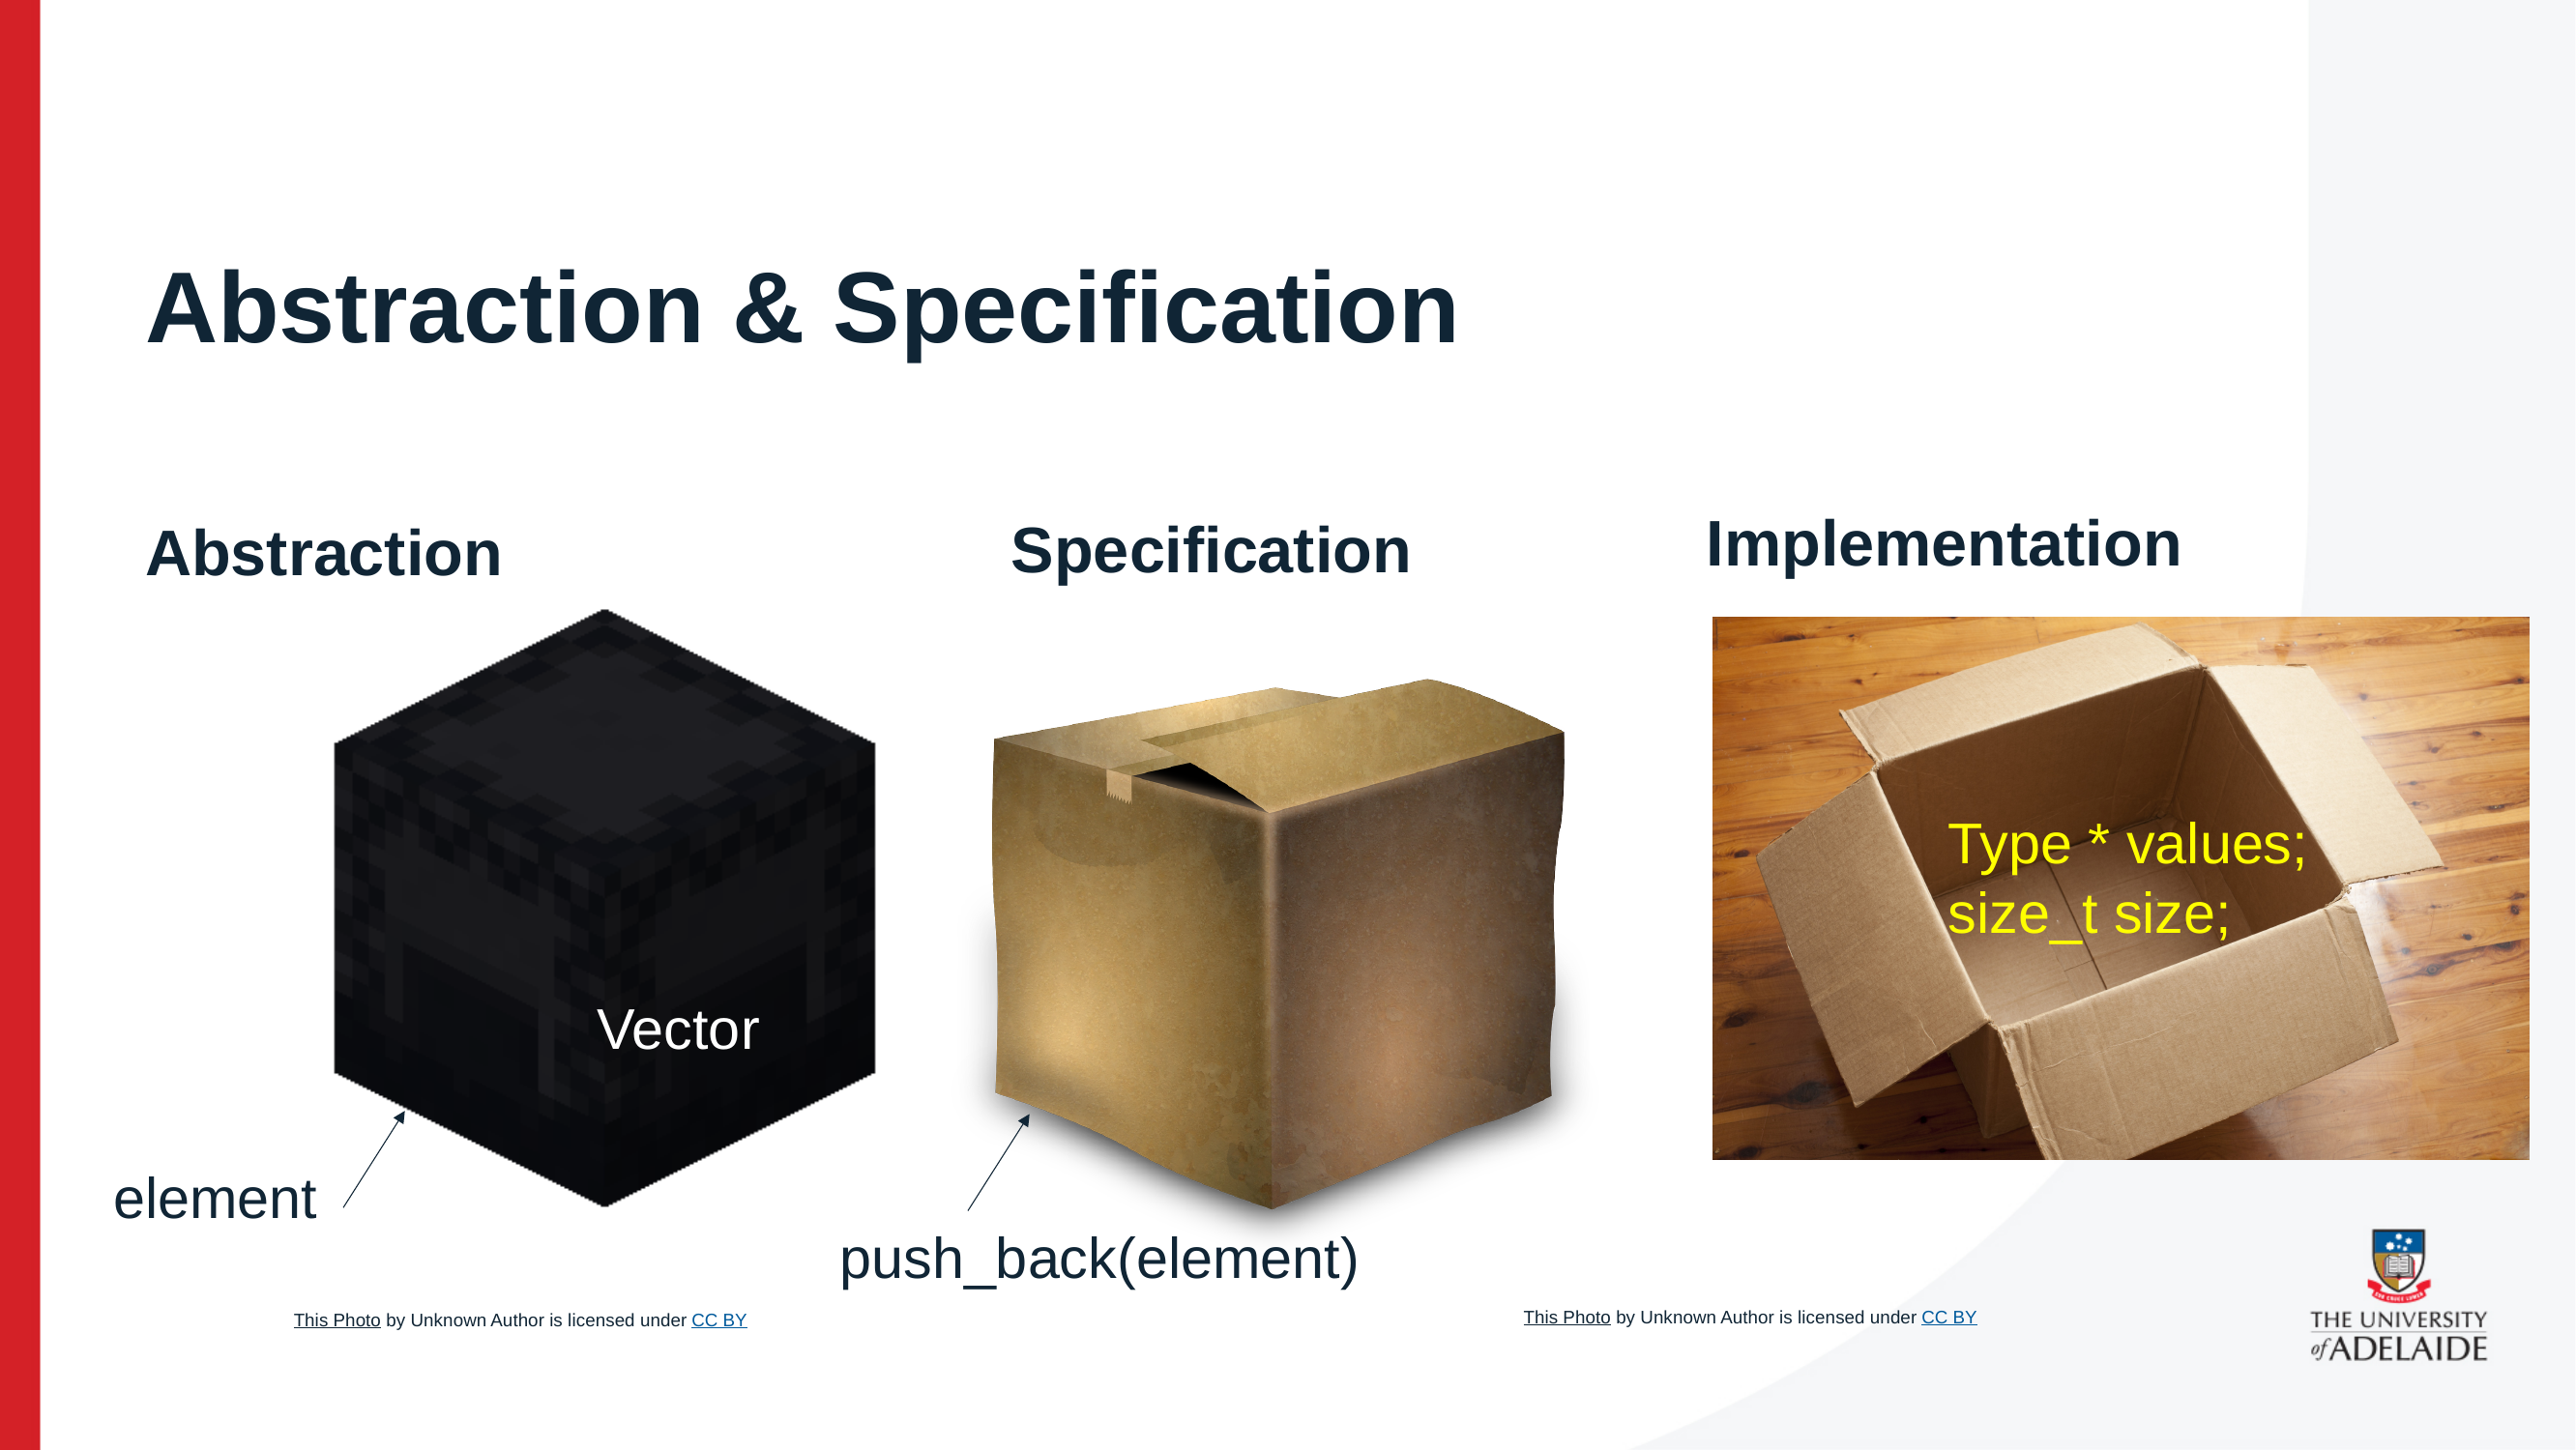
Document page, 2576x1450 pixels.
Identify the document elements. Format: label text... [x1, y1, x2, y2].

text_box push_back(element) [825, 1213, 1406, 1297]
text_box Specification [1010, 411, 2096, 586]
text_box element [99, 1153, 343, 1237]
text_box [967, 1114, 1030, 1211]
list Implementation [1706, 404, 2576, 579]
picture [0, 0, 2576, 1450]
text_box This Photo by Unknown Author is licensed under CC BY [1508, 1298, 2326, 1335]
list Abstraction [145, 414, 1231, 589]
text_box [343, 1111, 405, 1208]
title Abstraction & Specification [145, 218, 2401, 414]
text_box This Photo by Unknown Author is licensed under CC BY [279, 1301, 1096, 1338]
